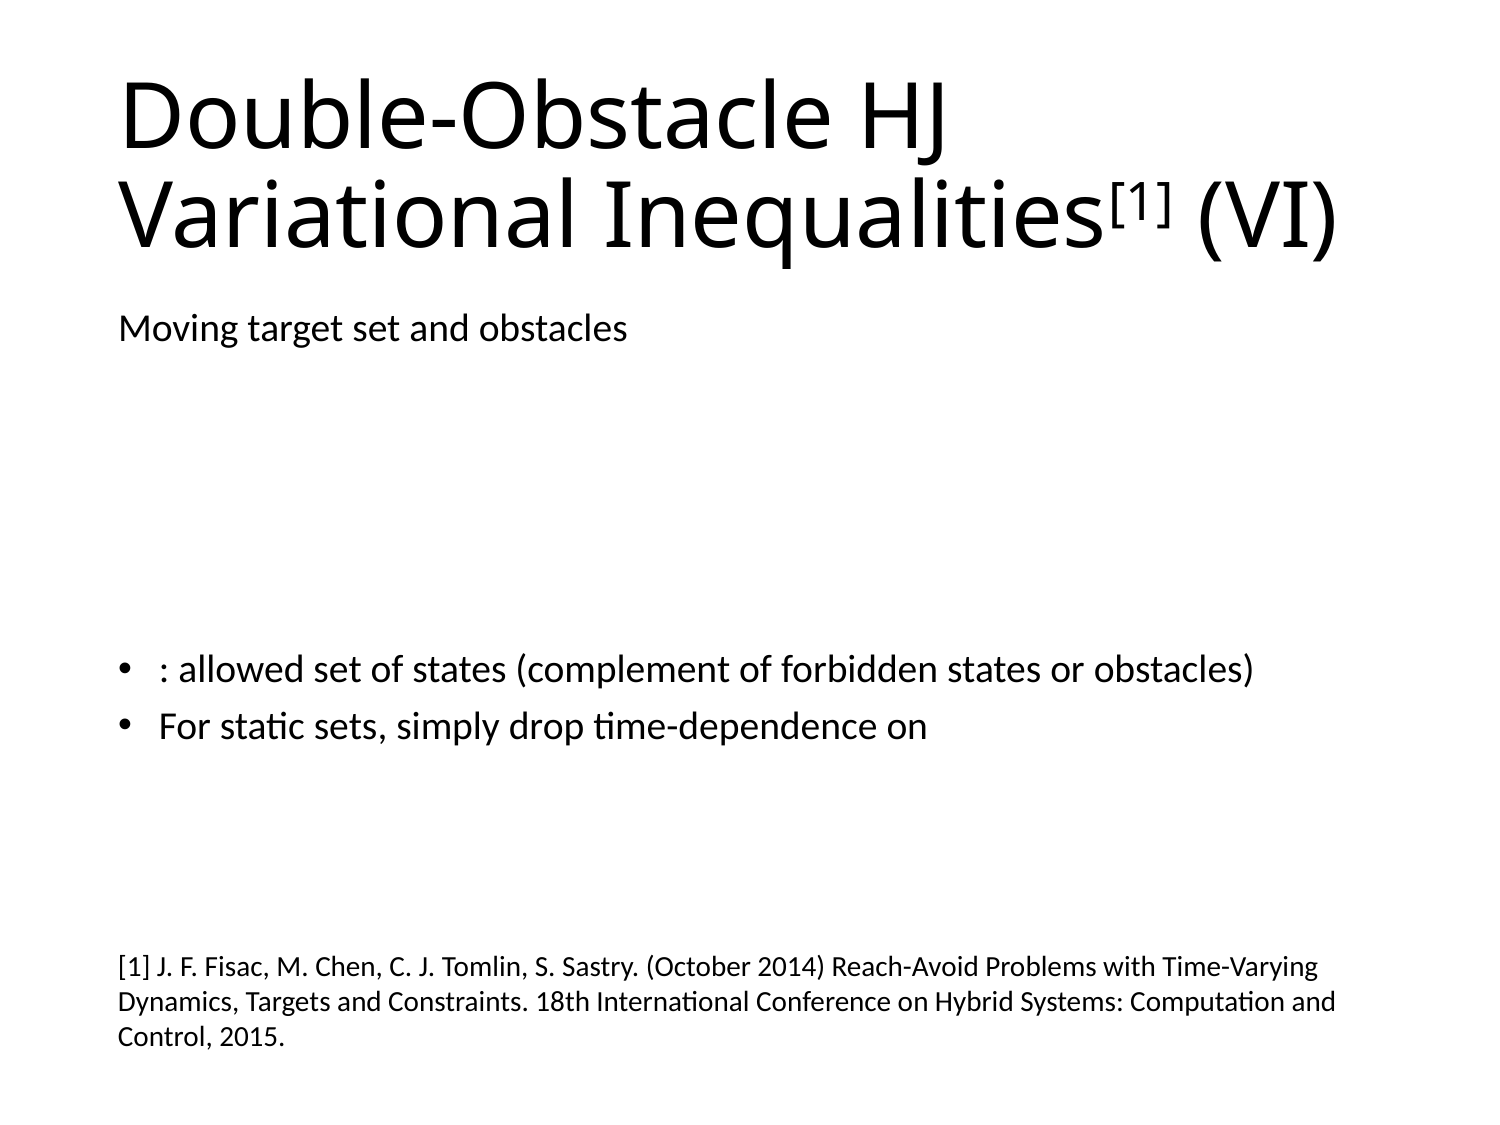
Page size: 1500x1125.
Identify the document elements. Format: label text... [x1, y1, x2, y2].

title Double-Obstacle HJ Variational Inequalities[1] (VI) [103, 59, 1397, 278]
text_box [1] J. F. Fisac, M. Chen, C. J. Tomlin, S. Sastry. (October 2014) Reach-Avoid Problems with Time-Varying Dynamics, Targets and Constraints. 18th International Conference on Hybrid Systems: Computation and Control, 2015. [103, 940, 1418, 1060]
